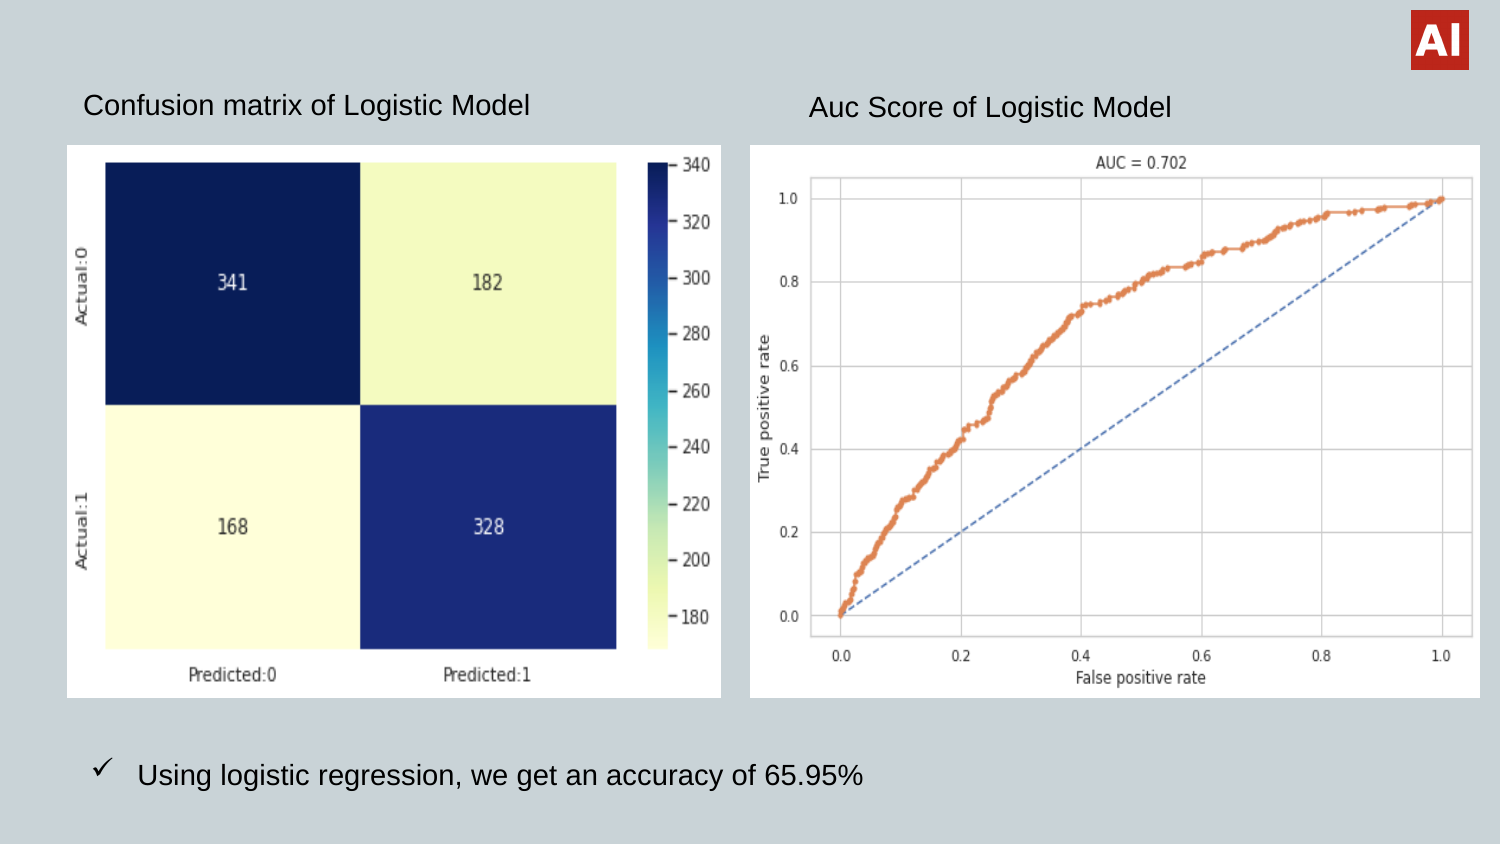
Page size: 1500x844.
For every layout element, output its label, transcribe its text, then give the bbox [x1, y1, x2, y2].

picture [67, 145, 722, 699]
text_box Auc Score of Logistic Model [794, 81, 1188, 131]
picture [1411, 10, 1469, 70]
picture [749, 145, 1480, 699]
text_box Using logistic regression, we get an accuracy of 65.95% [75, 748, 880, 799]
text_box Confusion matrix of Logistic Model [68, 79, 547, 129]
